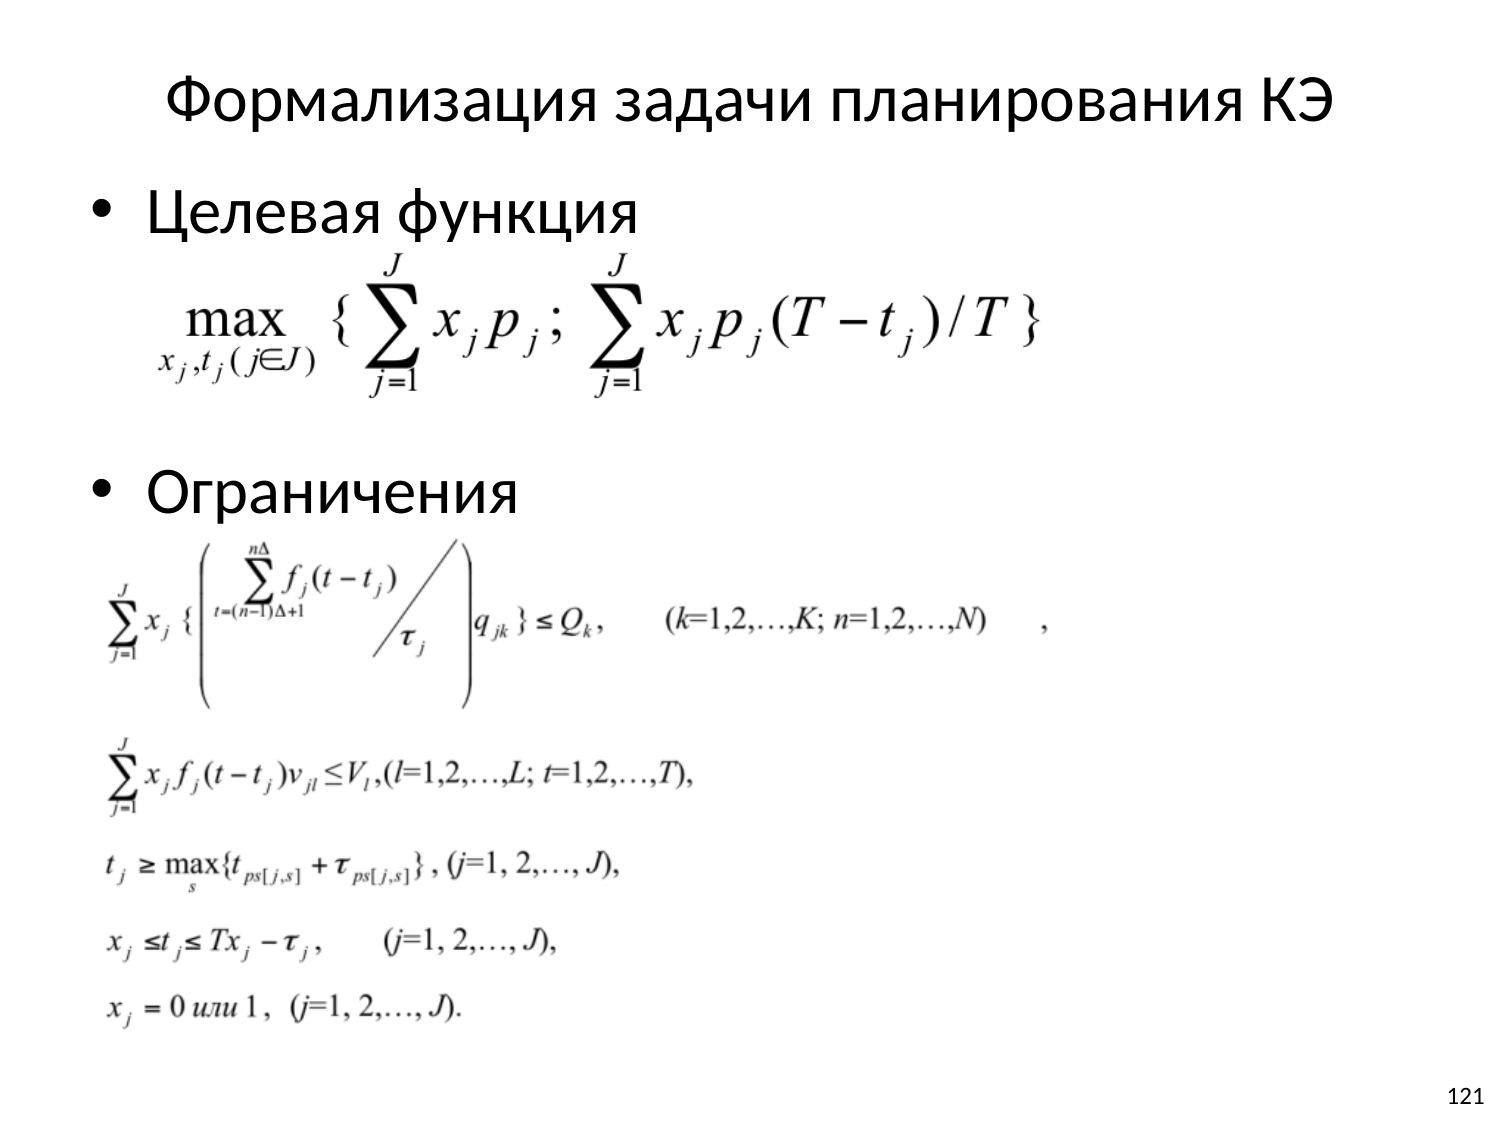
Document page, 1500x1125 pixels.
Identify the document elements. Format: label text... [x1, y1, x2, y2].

slide_number 121 [1149, 1065, 1500, 1125]
list Целевая функция Ограничения [75, 159, 1425, 902]
picture [102, 532, 1304, 1056]
title Формализация задачи планирования КЭ [0, 45, 1500, 144]
picture [149, 241, 1199, 448]
